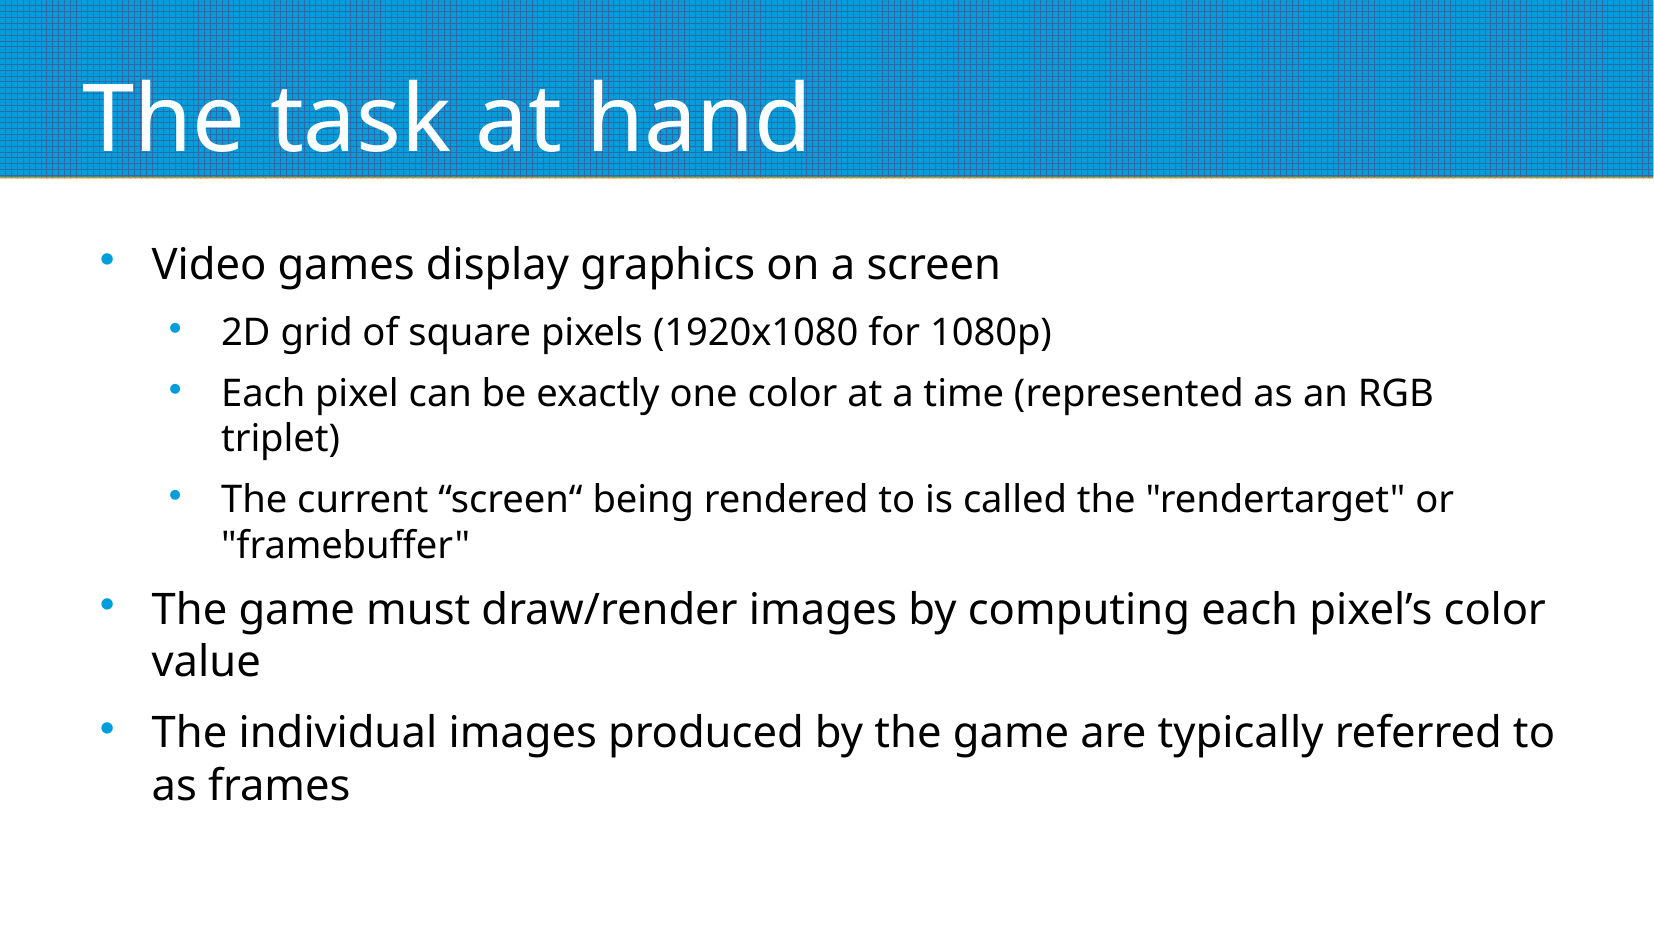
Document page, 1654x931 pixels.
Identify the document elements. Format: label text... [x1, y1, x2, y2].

picture [0, 179, 1654, 931]
list Video games display graphics on a screen 2D grid of square pixels (1920x1080 for 1080p) Each pixel can be exactly one color at a time (represented as an RGB triplet) The current “screen“ being rendered to is called the "rendertarget" or "framebuffer" The game must draw/render images by computing each pixel’s color value The individual images produced by the game are typically referred to as frames [82, 236, 1563, 810]
title The task at hand [82, 14, 1571, 171]
